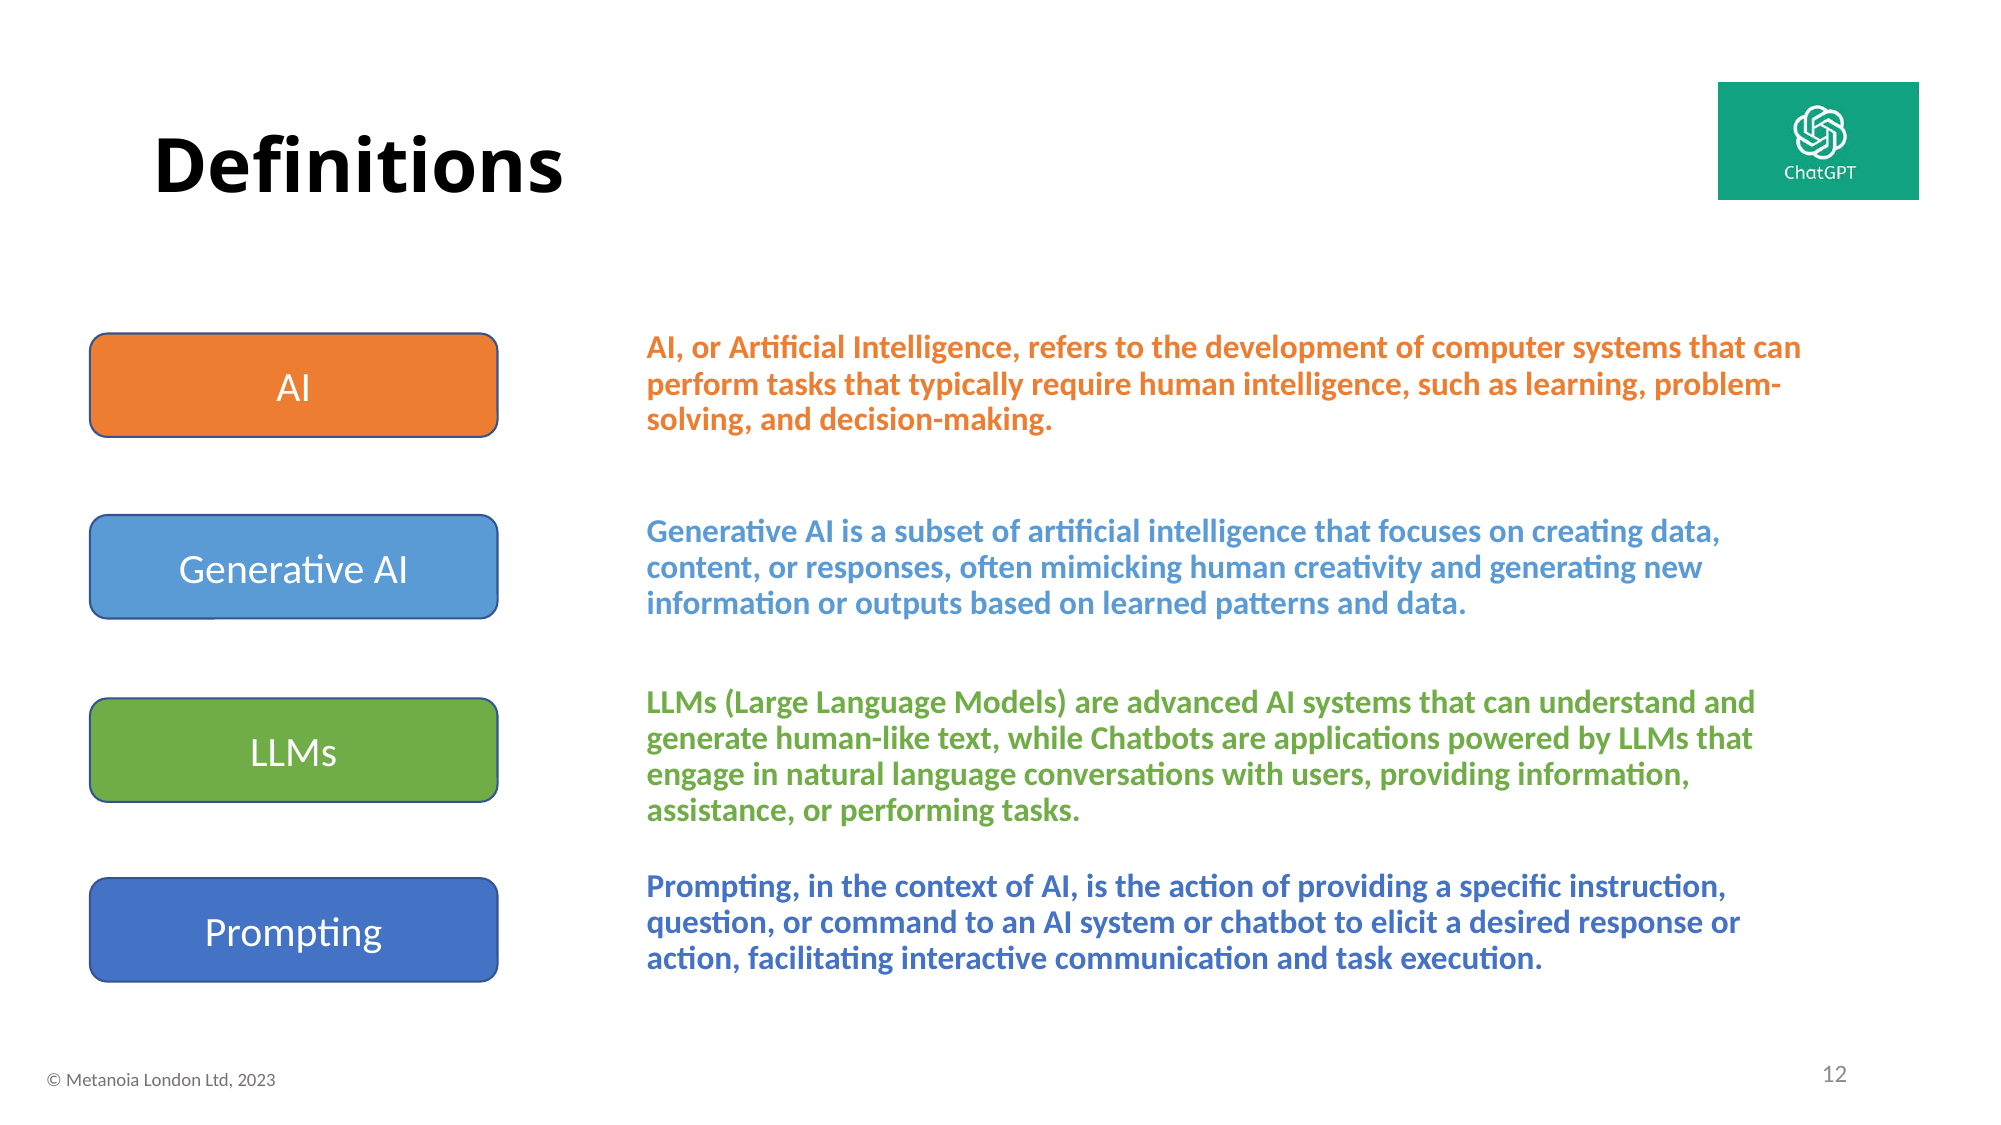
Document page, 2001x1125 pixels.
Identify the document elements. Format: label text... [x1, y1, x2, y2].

text_box AI, or Artificial Intelligence, refers to the development of computer systems that can perform tasks that typically require human intelligence, such as learning, problem-solving, and decision-making. [631, 322, 1819, 448]
text_box Prompting, in the context of AI, is the action of providing a specific instruction, question, or command to an AI system or chatbot to elicit a desired response or action, facilitating interactive communication and task execution. [631, 861, 1819, 999]
text_box AI [88, 332, 499, 438]
text_box Generative AI is a subset of artificial intelligence that focuses on creating data, content, or responses, often mimicking human creativity and generating new information or outputs based on learned patterns and data. [631, 506, 1819, 627]
slide_number 12 [1412, 1042, 1863, 1103]
picture [1718, 82, 1919, 200]
text_box Generative AI [88, 513, 499, 620]
title Definitions [137, 59, 1863, 278]
text_box Prompting [88, 877, 499, 983]
text_box LLMs [88, 697, 499, 803]
text_box © Metanoia London Ltd, 2023 [31, 1059, 291, 1098]
text_box LLMs (Large Language Models) are advanced AI systems that can understand and generate human-like text, while Chatbots are applications powered by LLMs that engage in natural language conversations with users, providing information, assistance, or performing tasks. [631, 677, 1819, 824]
